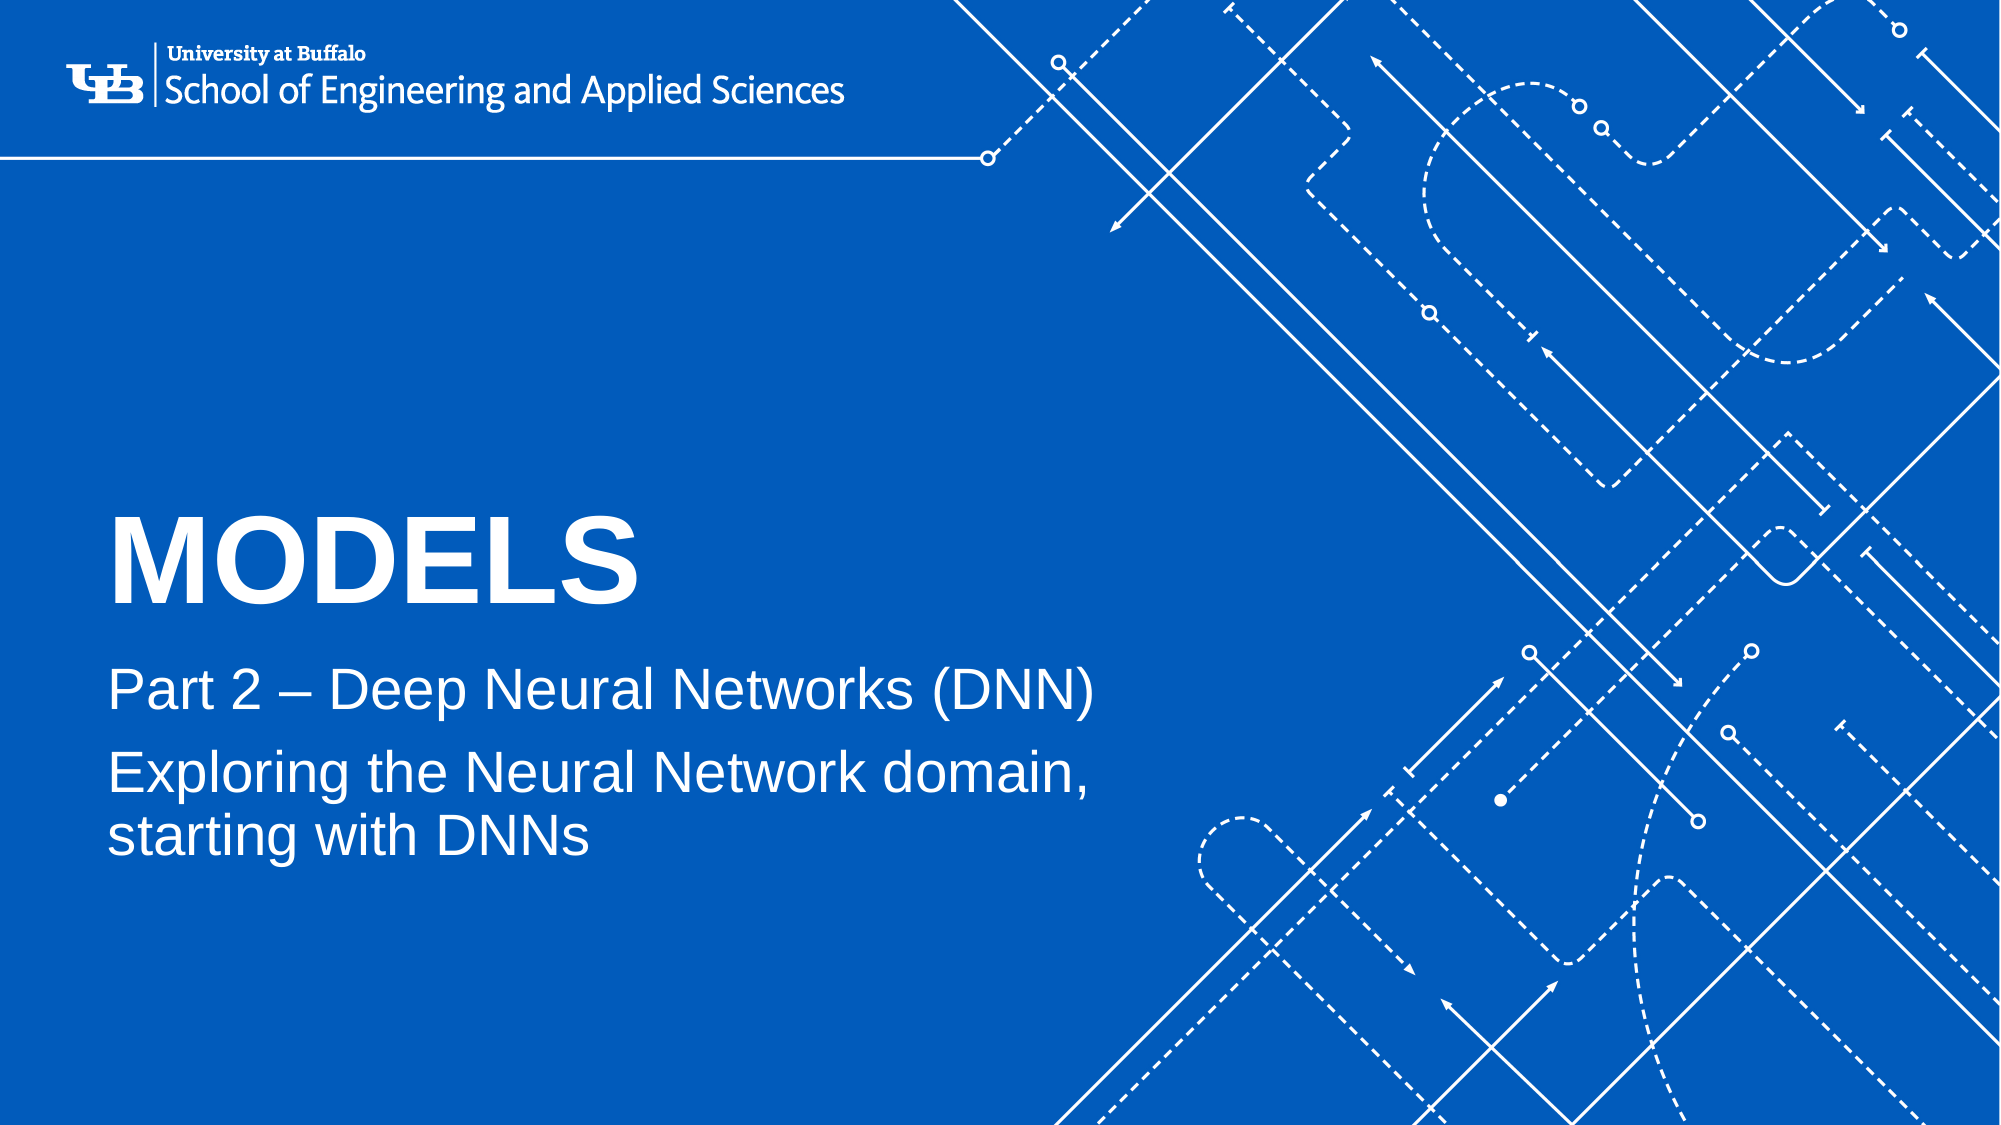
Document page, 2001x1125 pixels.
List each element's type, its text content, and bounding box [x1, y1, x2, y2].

picture [0, 0, 2000, 1125]
subtitle Part 2 – Deep Neural Networks (DNN) Exploring the Neural Network domain, starting with DNNs [108, 651, 1197, 1015]
title Models [108, 244, 1197, 637]
